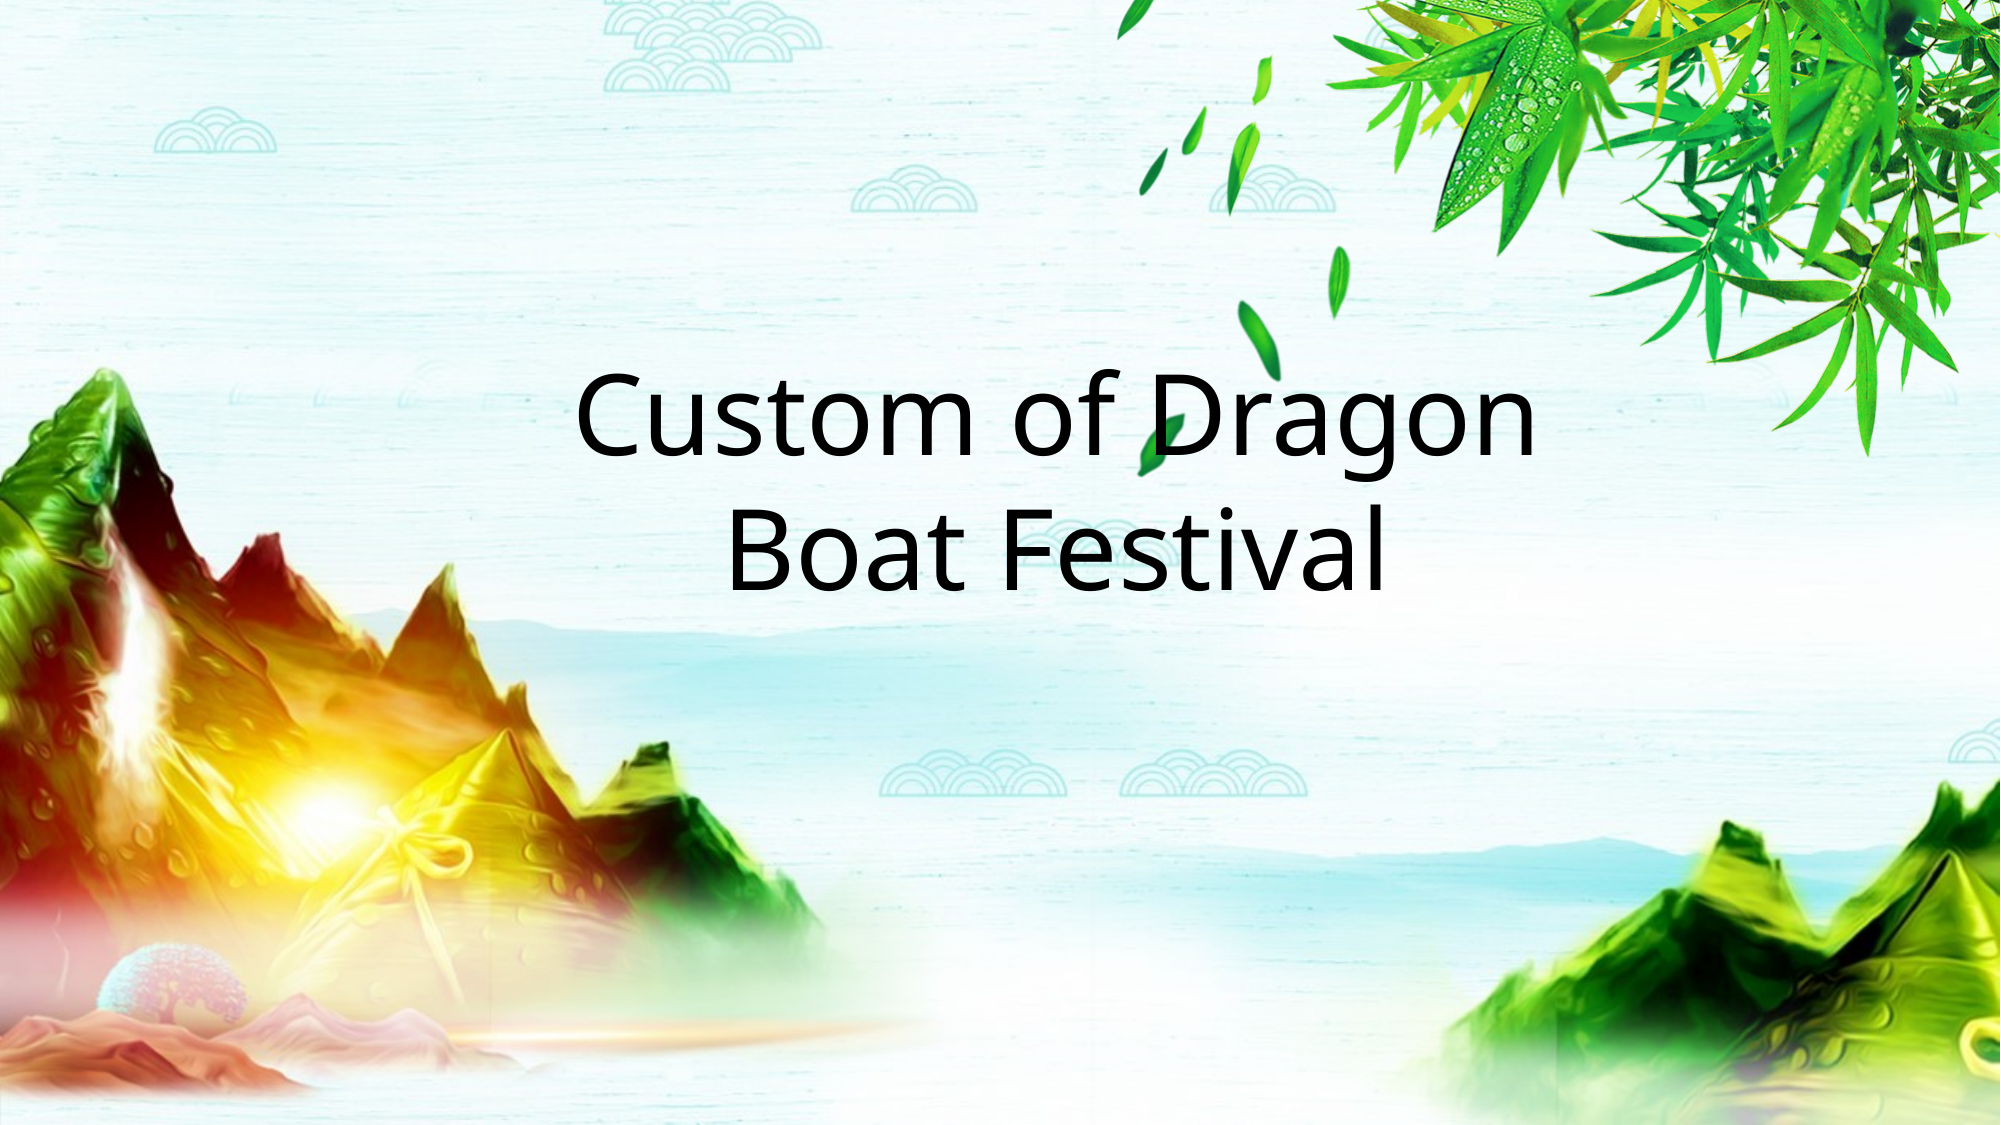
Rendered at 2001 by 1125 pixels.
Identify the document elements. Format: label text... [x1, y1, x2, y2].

picture [0, 0, 2000, 1125]
text_box Custom of Dragon Boat Festival [489, 335, 1625, 621]
